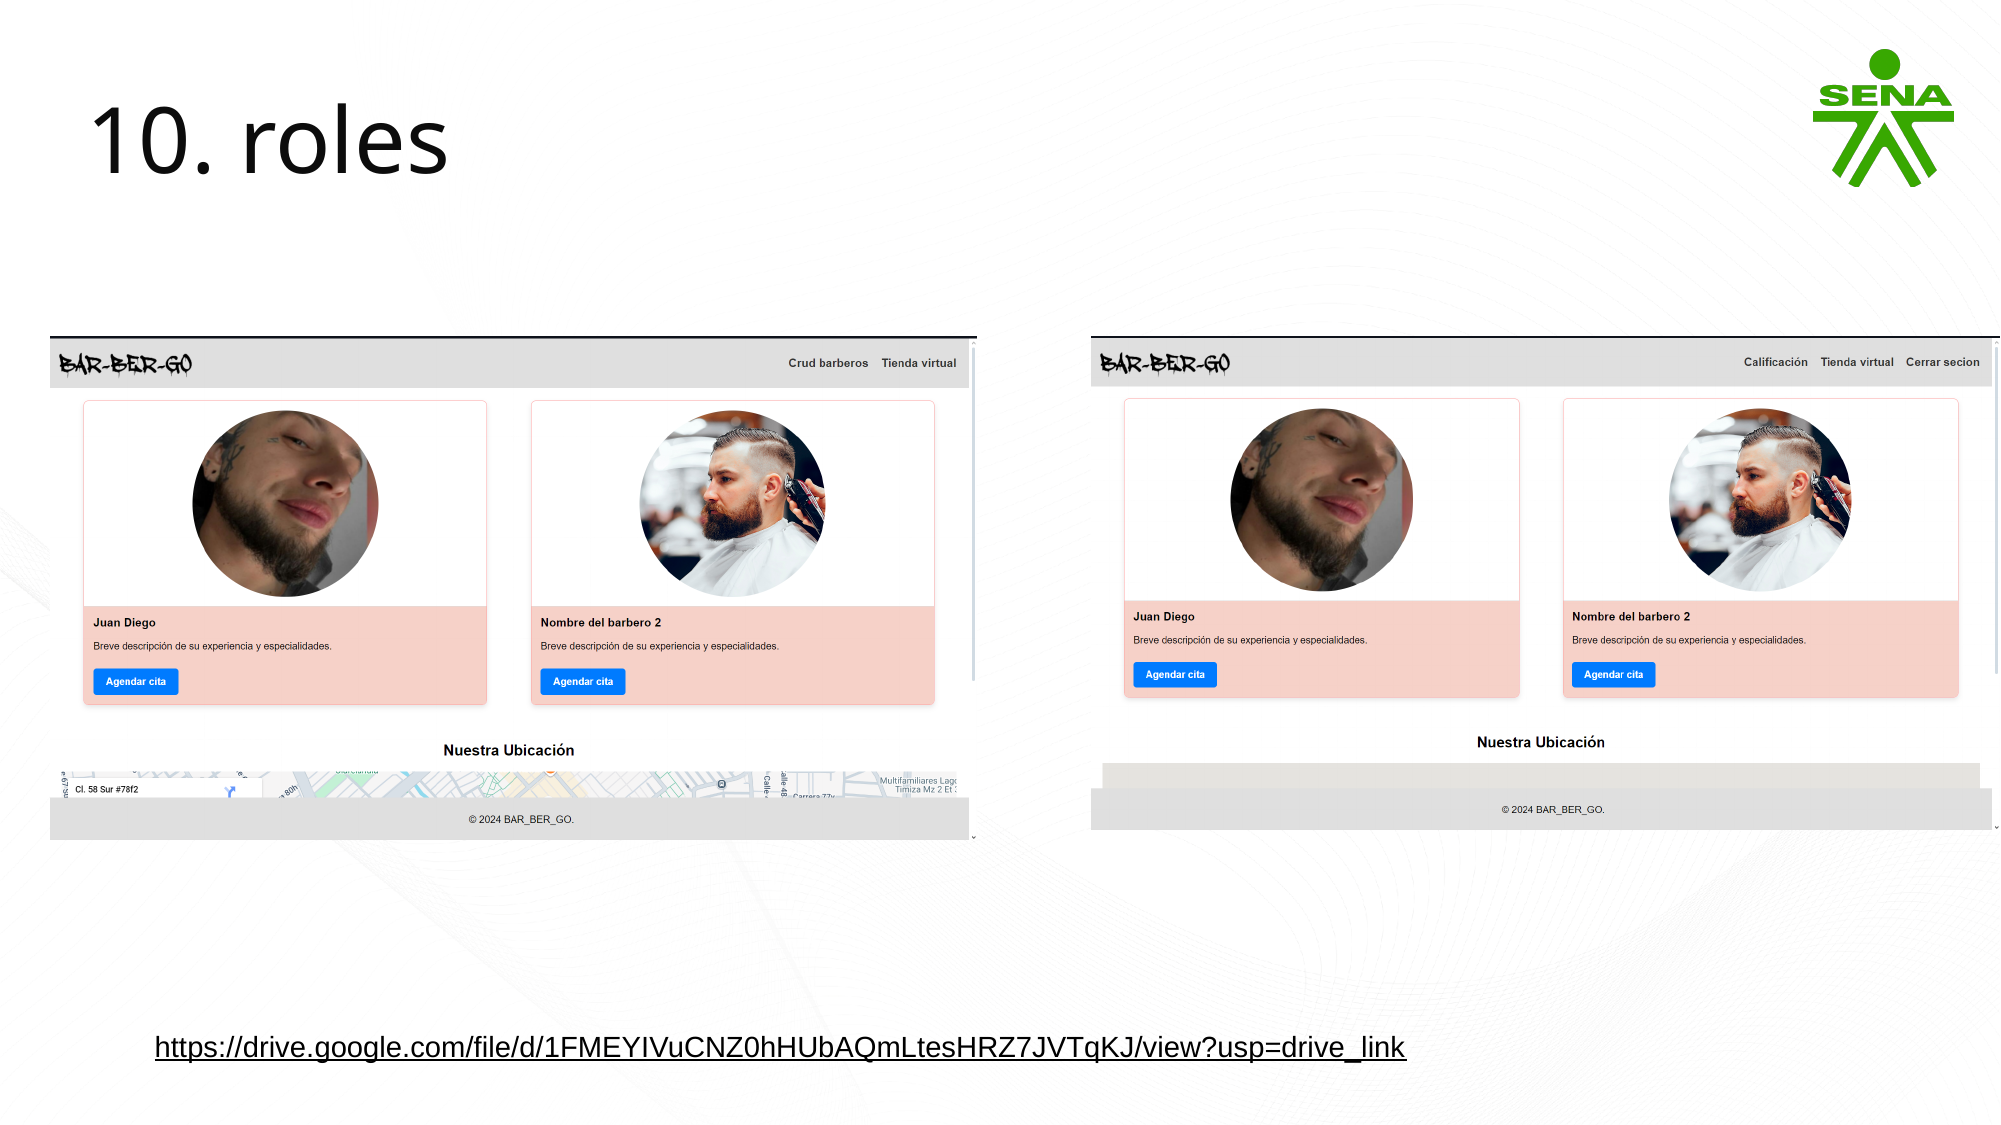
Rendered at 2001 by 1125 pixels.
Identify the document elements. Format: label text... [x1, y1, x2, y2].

picture [0, 0, 2000, 1125]
text_box https://drive.google.com/file/d/1FMEYIVuCNZ0hHUbAQmLtesHRZ7JVTqKJ/view?usp=drive_link [139, 1013, 1861, 1079]
text_box 10. roles [71, 79, 1715, 209]
